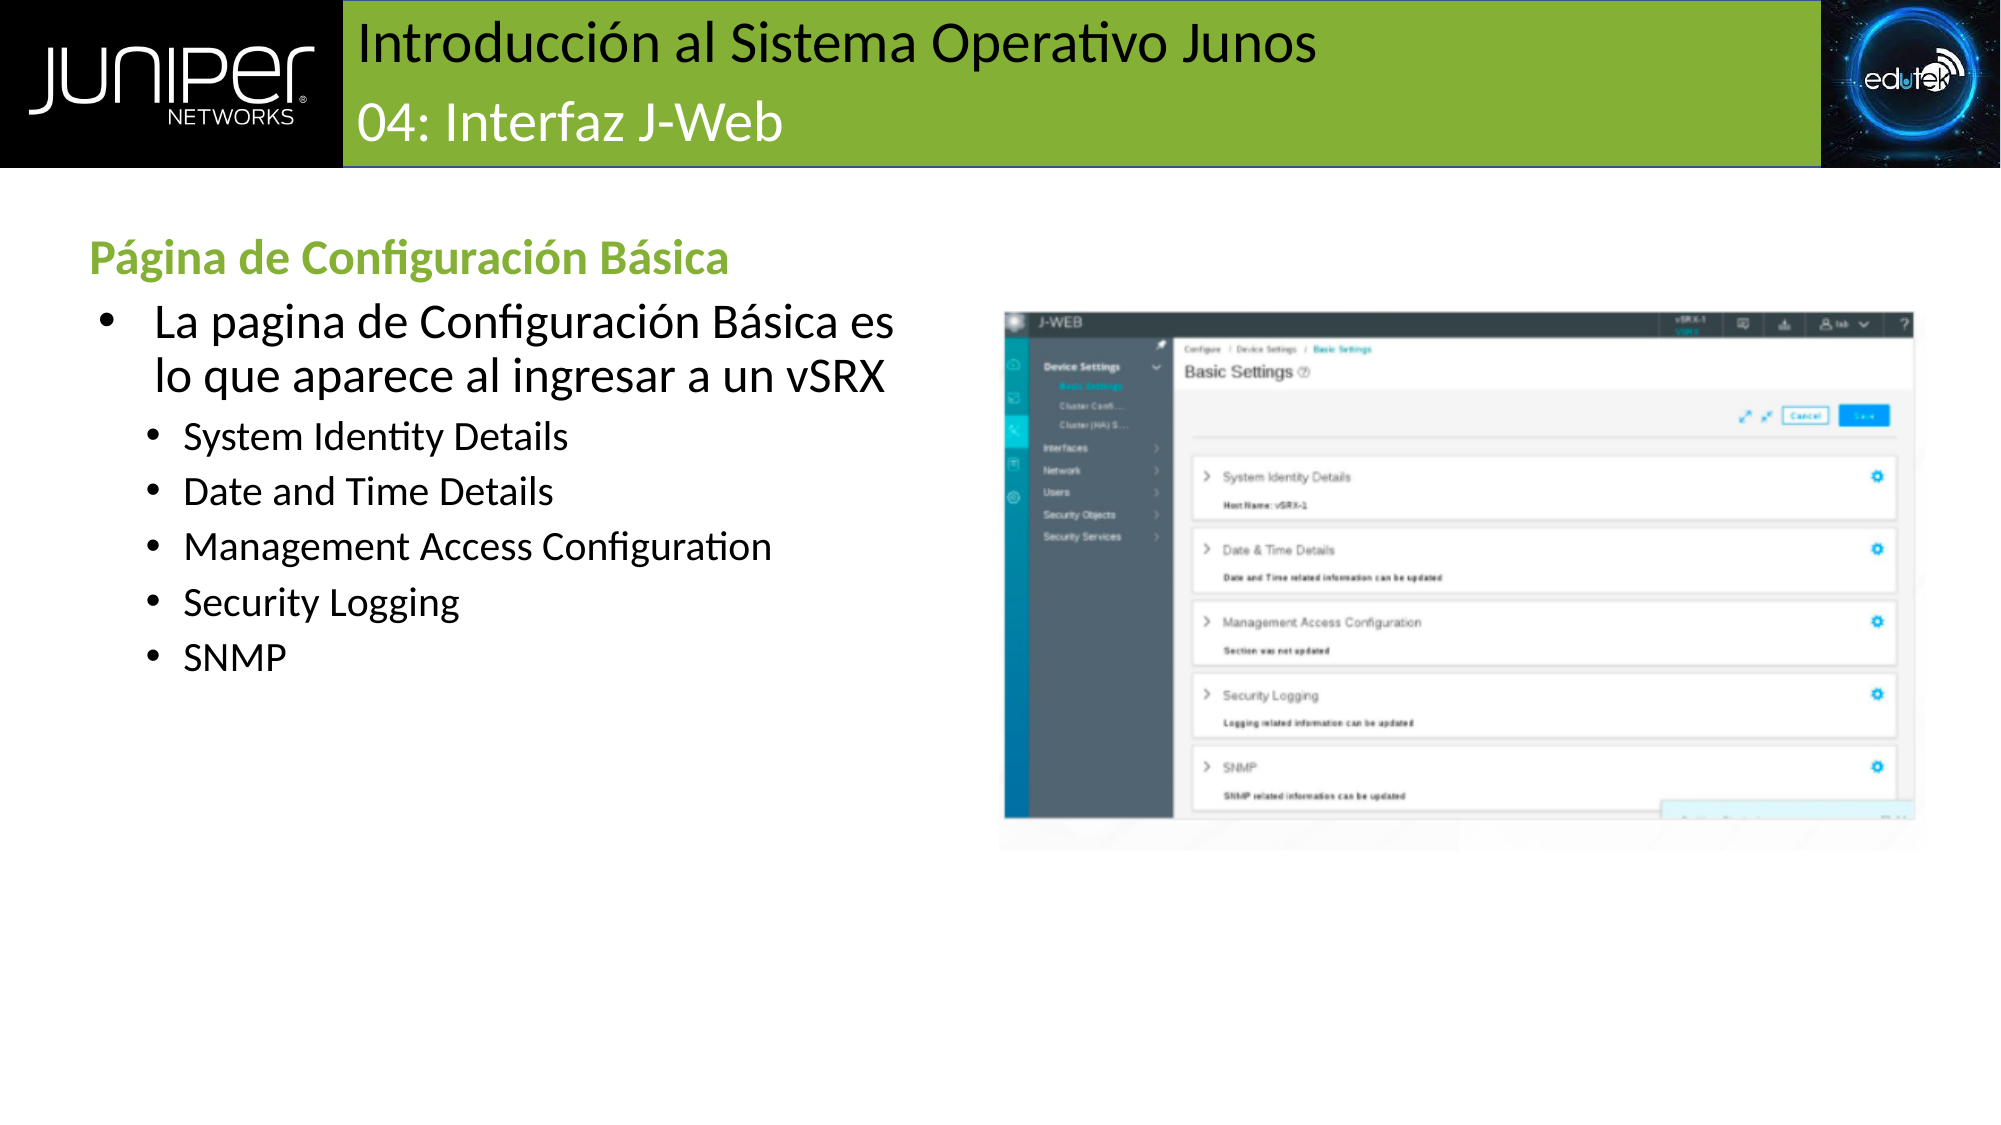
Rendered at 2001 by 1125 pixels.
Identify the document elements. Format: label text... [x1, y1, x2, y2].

title Introducción al Sistema Operativo Junos [342, 3, 2000, 84]
list Página de Configuración Básica La pagina de Configuración Básica es lo que aparece al ingresar a un vSRX System Identity Details Date and Time Details Management Access Configuration Security Logging SNMP [74, 223, 951, 938]
picture [1821, 0, 2001, 168]
list 04: Interfaz J-Web [342, 83, 1606, 168]
picture [0, 0, 343, 168]
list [999, 310, 1926, 852]
